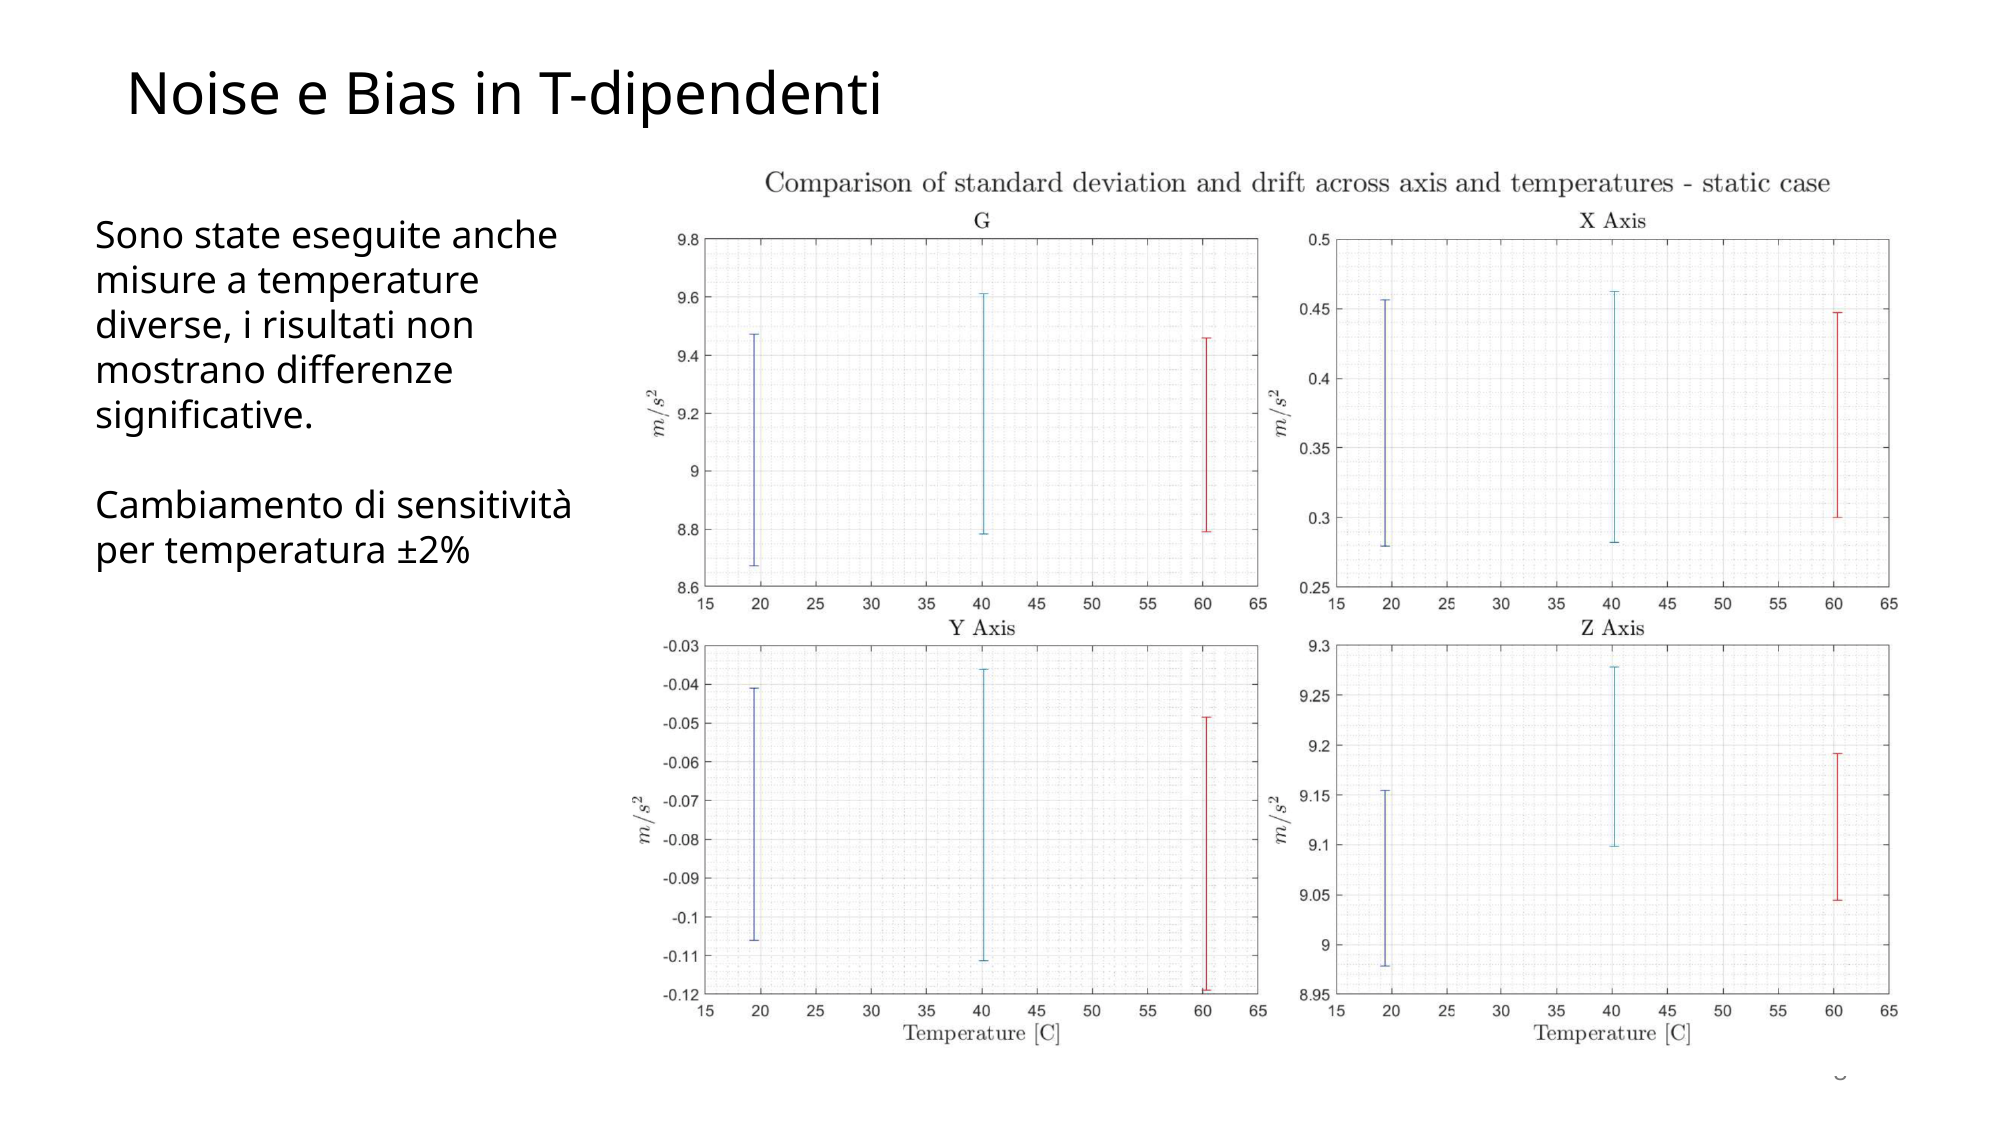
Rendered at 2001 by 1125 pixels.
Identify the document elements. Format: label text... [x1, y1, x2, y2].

text_box Noise e Bias in T-dipendenti [111, 49, 791, 134]
slide_number 8 [1738, 1042, 1863, 1103]
text_box Sono state eseguite anche misure a temperature diverse, i risultati non mostrano differenze significative. Cambiamento di sensitività per temperatura ±2% [80, 204, 616, 579]
picture [605, 0, 1927, 1125]
